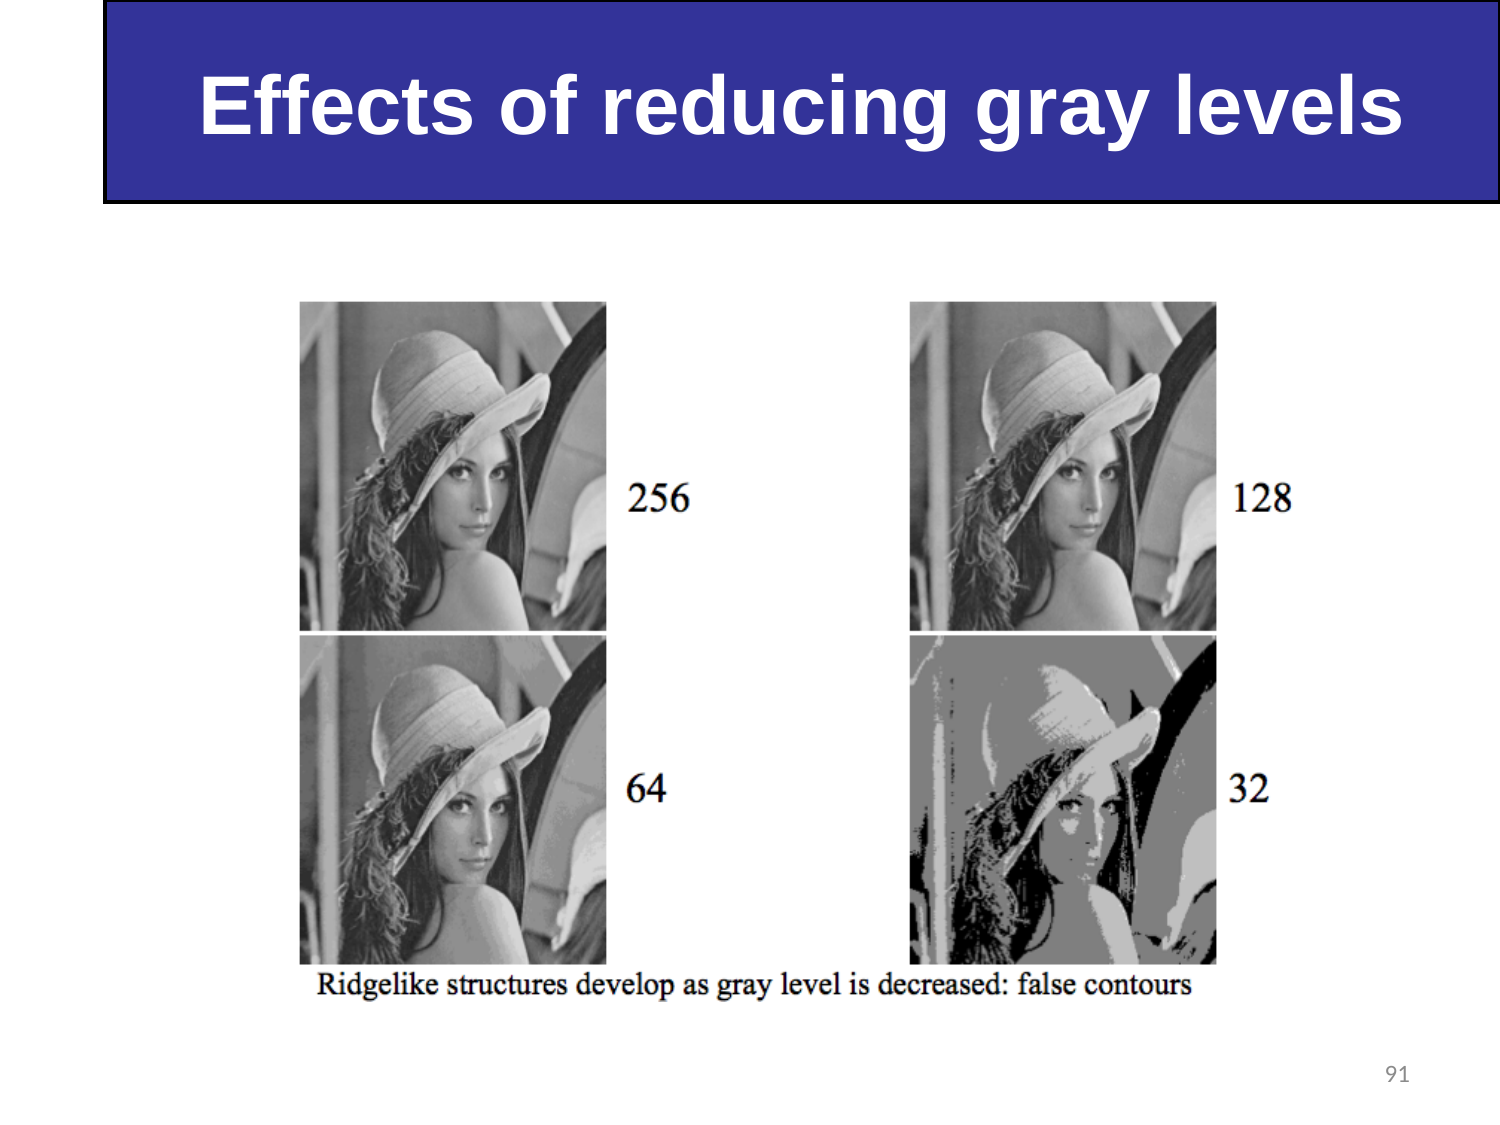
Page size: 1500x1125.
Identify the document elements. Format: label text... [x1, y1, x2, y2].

text_box [74, 218, 1425, 1125]
slide_number 91 [1074, 1042, 1425, 1103]
text_box Effects of reducing gray levels [104, 0, 1500, 202]
picture [297, 296, 1294, 1003]
